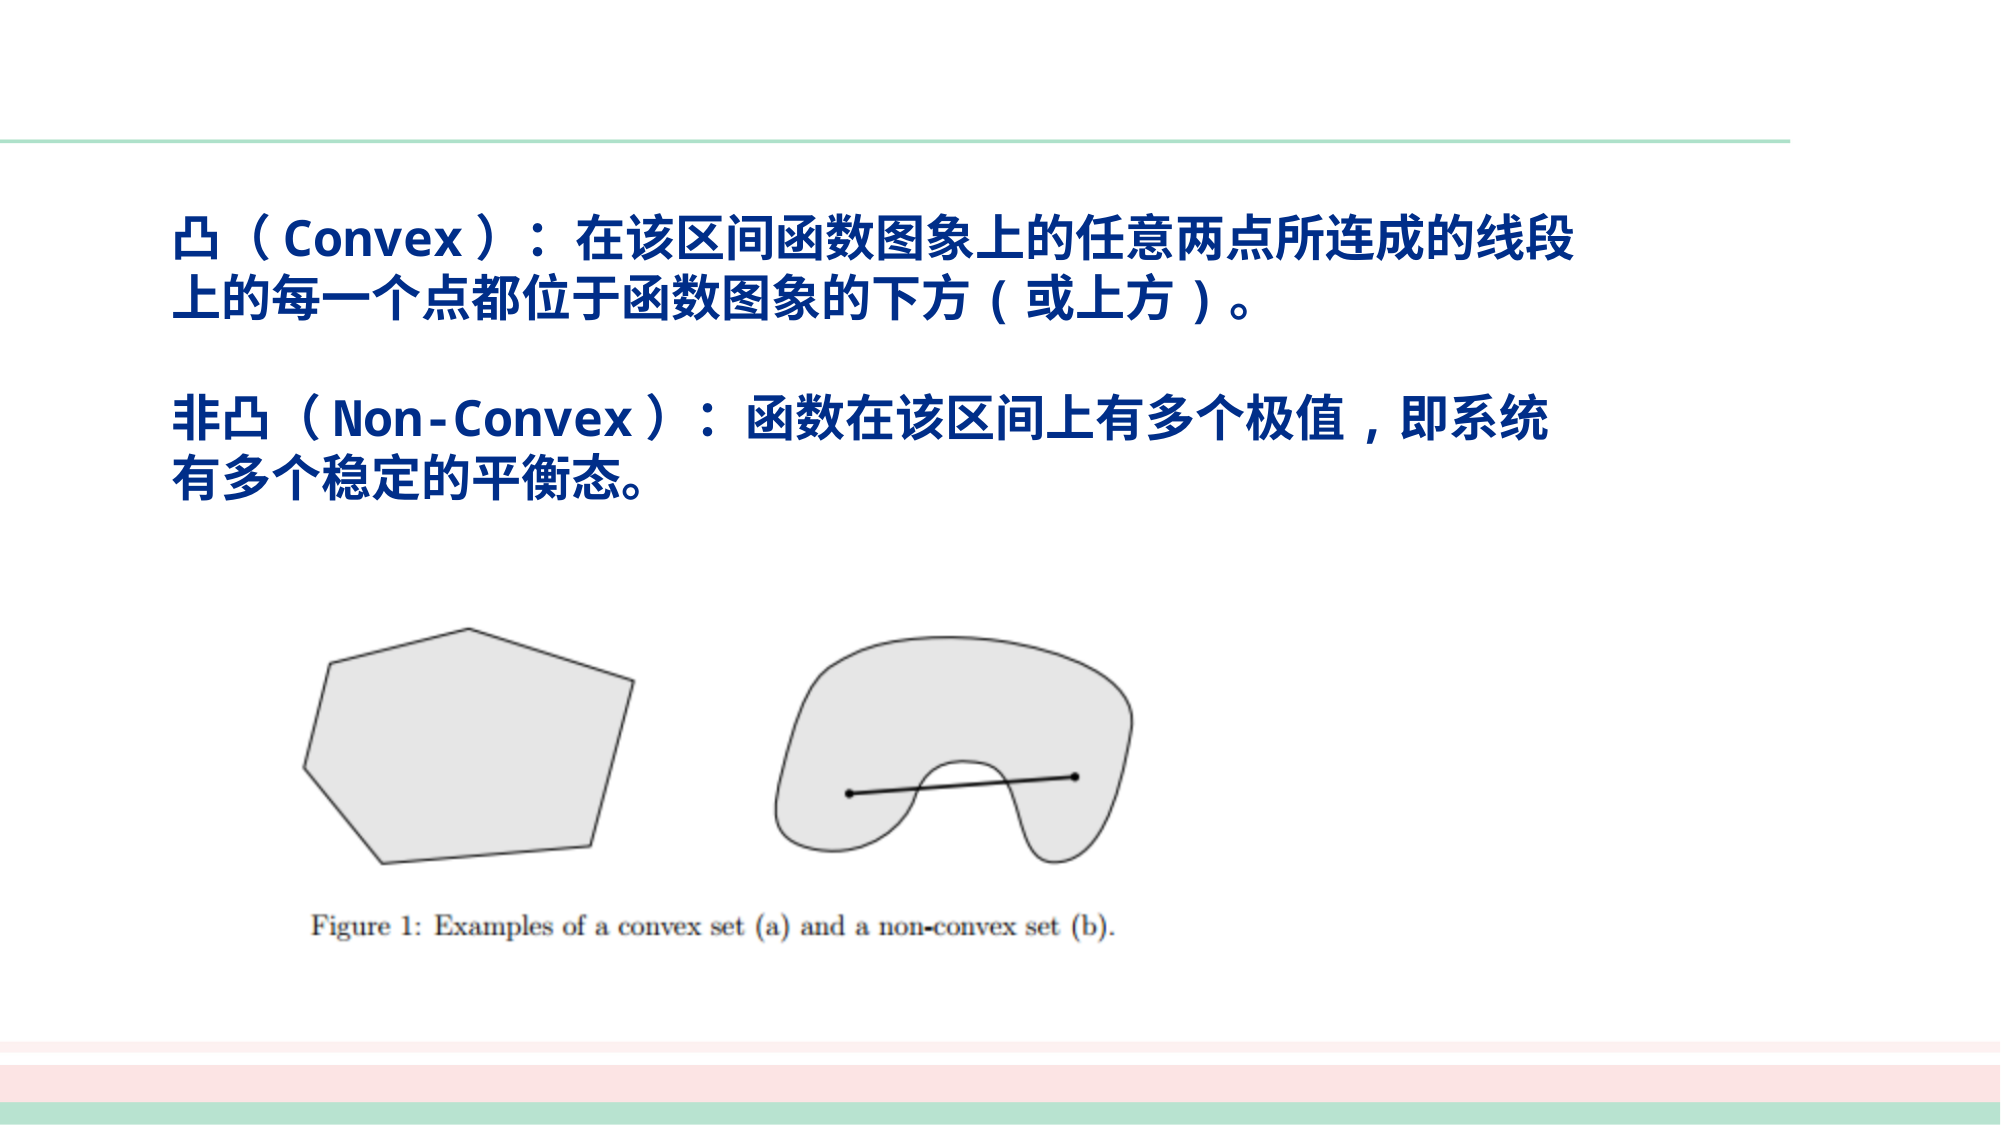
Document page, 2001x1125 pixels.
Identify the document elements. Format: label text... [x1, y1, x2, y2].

picture [0, 0, 2001, 1125]
text_box 凸（Convex）：在该区间函数图象上的任意两点所连成的线段上的每一个点都位于函数图象的下方(或上方)。 非凸（Non-Convex）：函数在该区间上有多个极值,即系统有多个稳定的平衡态。 [157, 198, 1615, 514]
